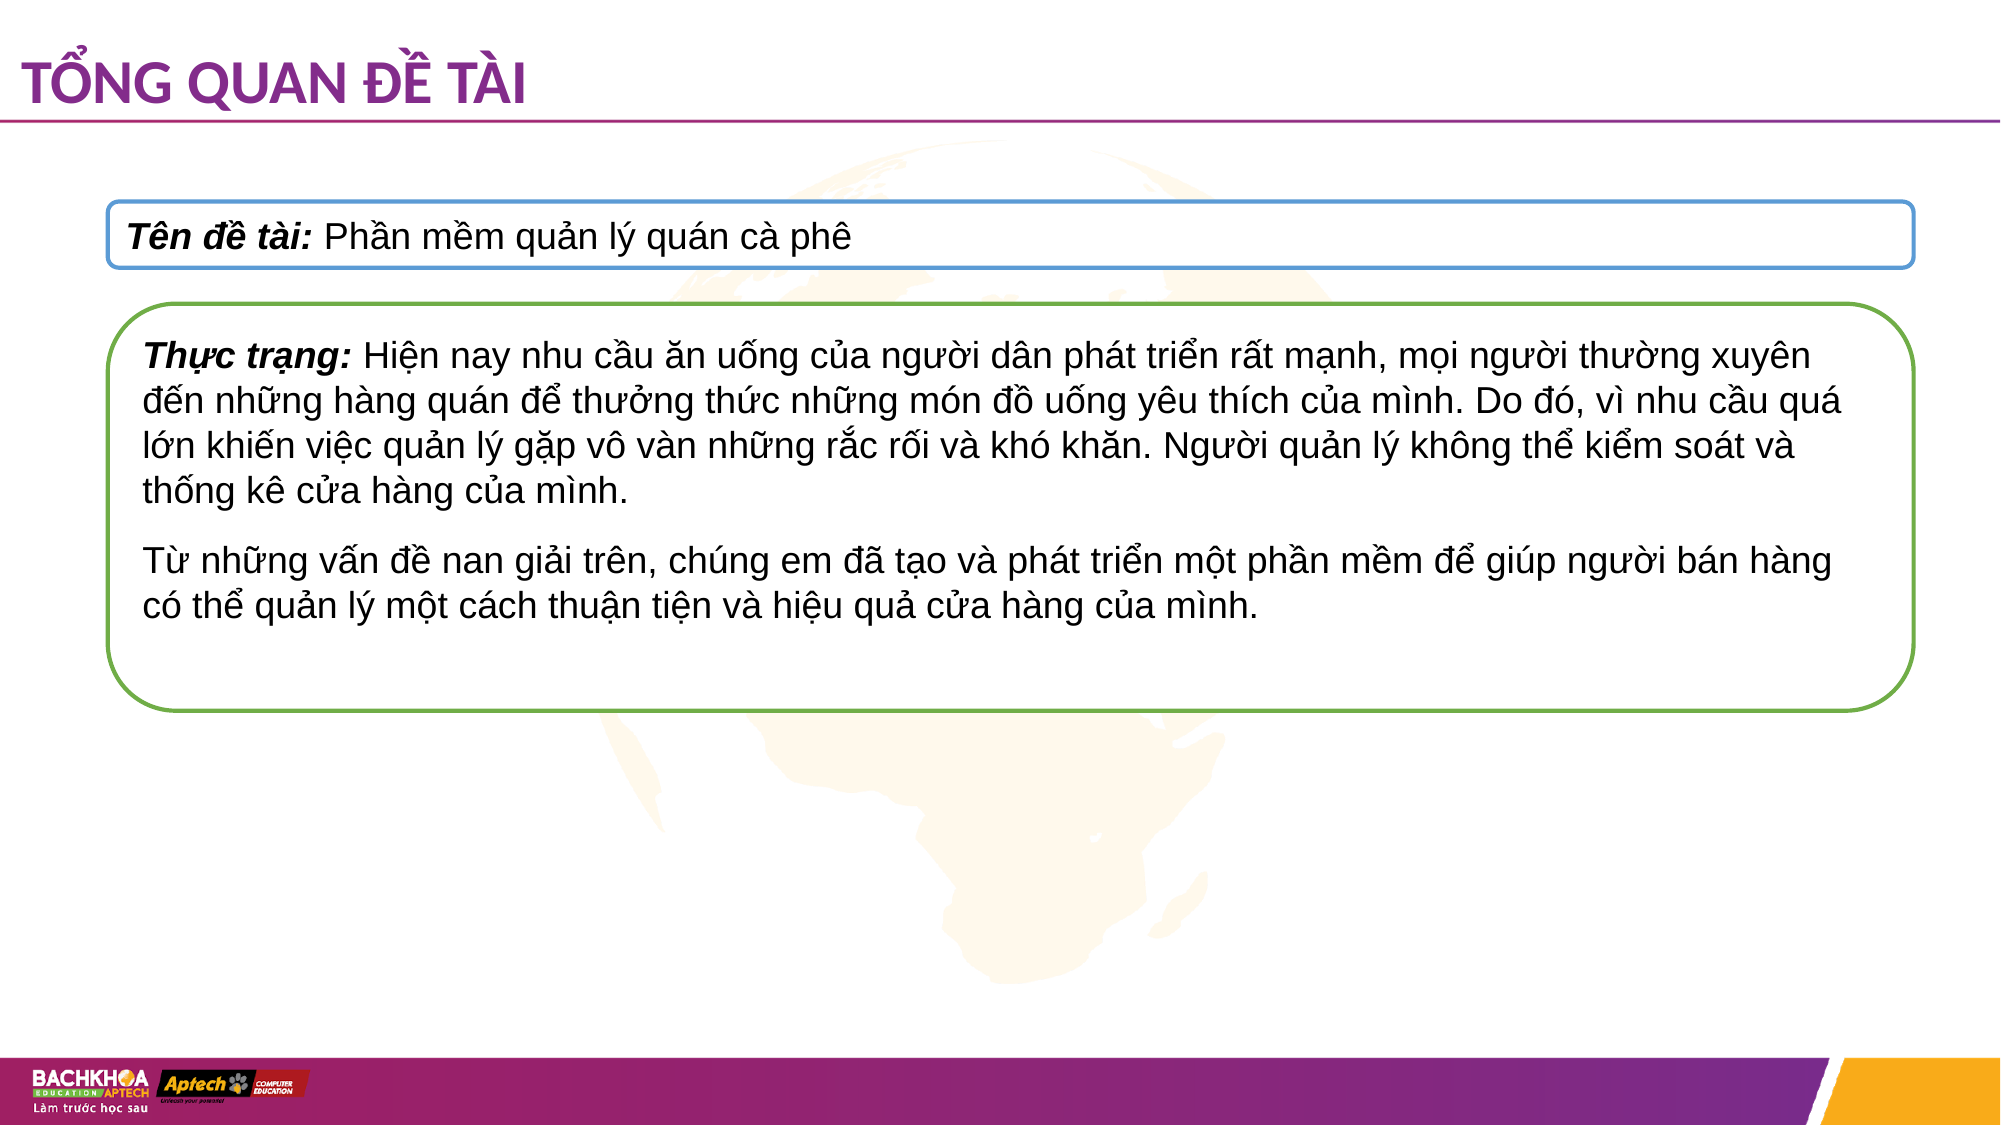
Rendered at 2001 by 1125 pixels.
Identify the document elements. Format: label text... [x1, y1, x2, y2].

picture [0, 0, 2001, 1125]
text_box Thực trạng: Hiện nay nhu cầu ăn uống của người dân phát triển rất mạnh, mọi người thường xuyên đến những hàng quán để thưởng thức những món đồ uống yêu thích của mình. Do đó, vì nhu cầu quá lớn khiến việc quản lý gặp vô vàn những rắc rối và khó khăn. Người quản lý không thể kiểm soát và thống kê cửa hàng của mình. Từ những vấn đề nan giải trên, chúng em đã tạo và phát triển một phần mềm để giúp người bán hàng có thể quản lý một cách thuận tiện và hiệu quả cửa hàng của mình. [105, 301, 1916, 713]
title TỔNG QUAN ĐỀ TÀI [6, 0, 1732, 168]
text_box Tên đề tài: Phần mềm quản lý quán cà phê [105, 199, 1916, 270]
